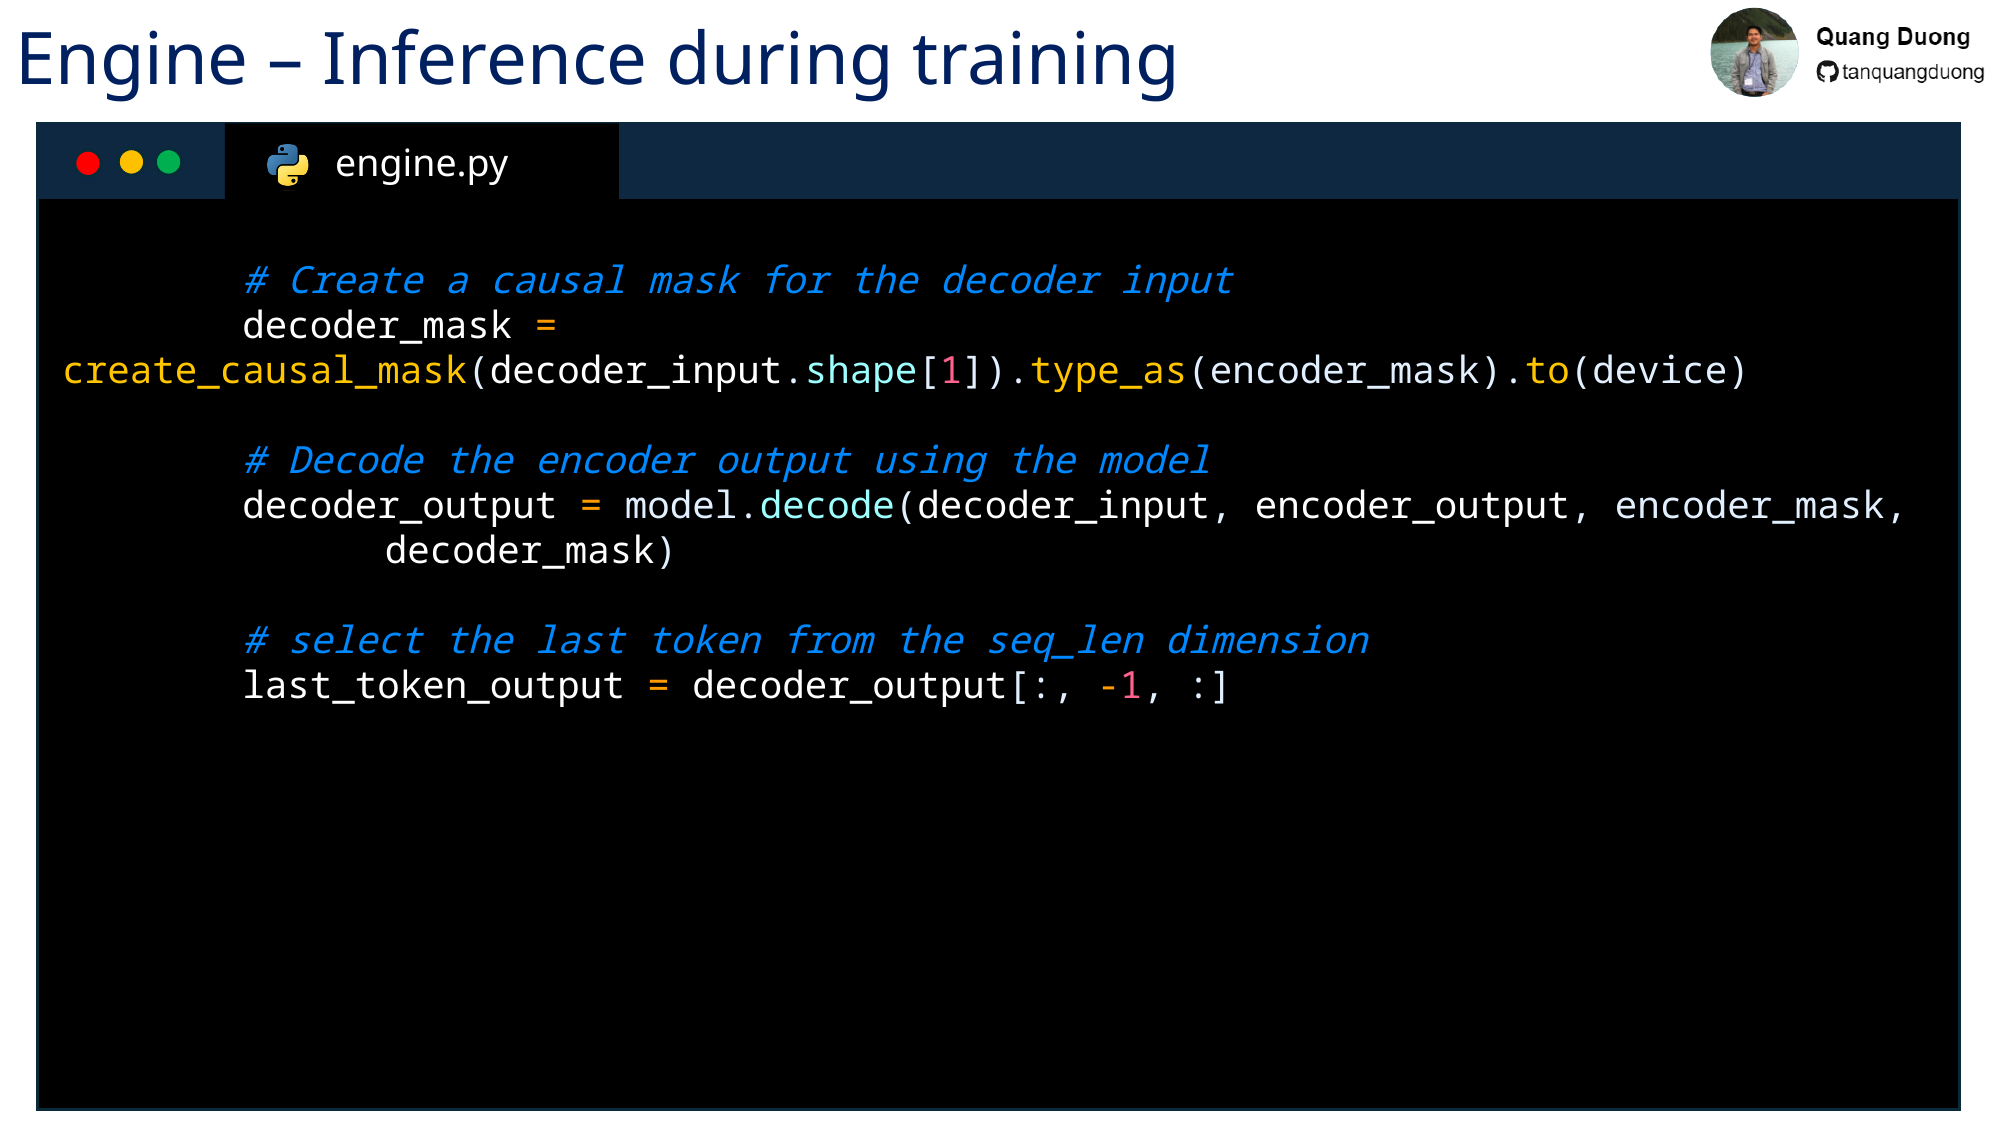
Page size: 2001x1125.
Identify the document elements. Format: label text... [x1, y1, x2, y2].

picture [1704, 6, 1986, 101]
picture [266, 143, 311, 192]
text_box Engine – Inference during training [0, 13, 1667, 108]
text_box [36, 122, 1962, 1111]
